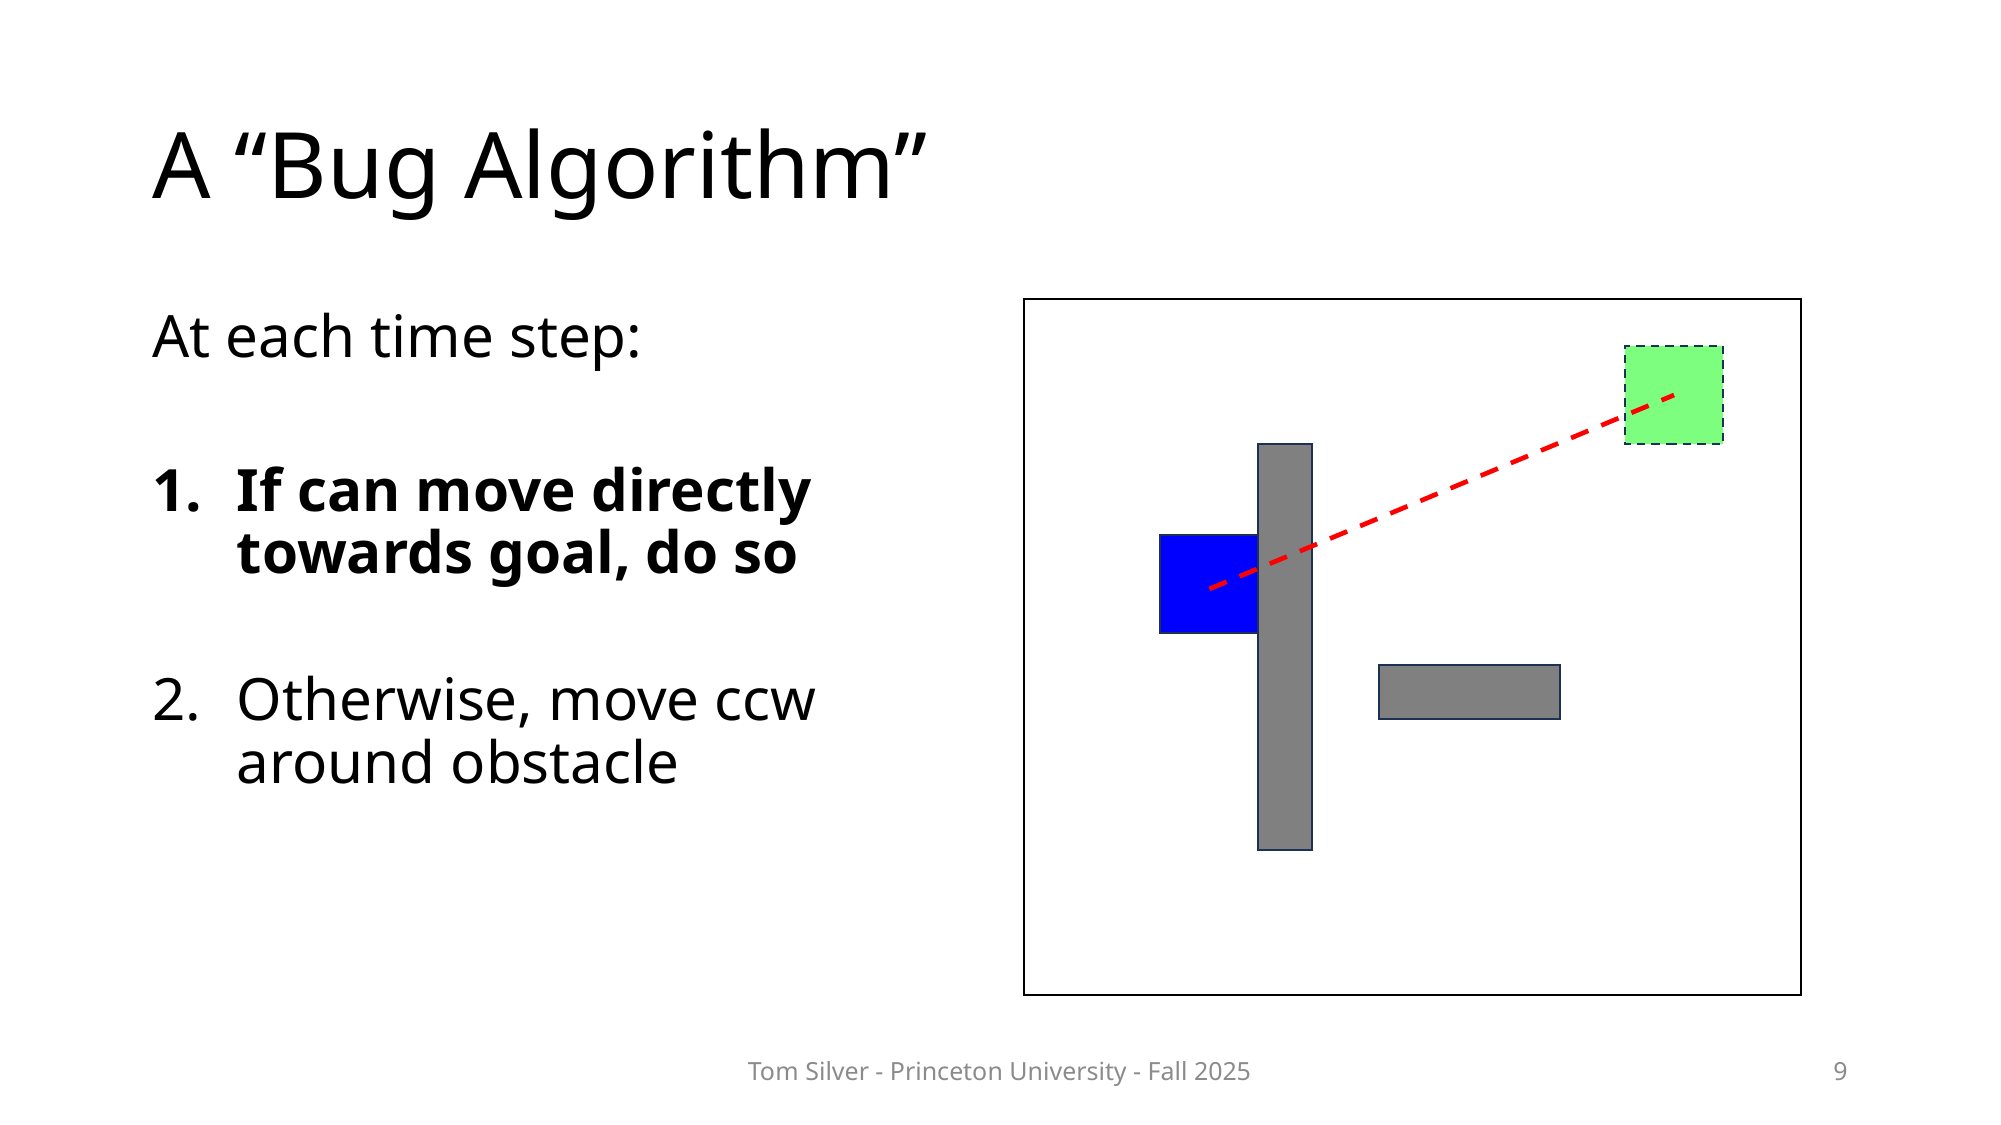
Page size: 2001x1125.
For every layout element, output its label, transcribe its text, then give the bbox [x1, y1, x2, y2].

list At each time step: If can move directly towards goal, do so Otherwise, move ccw around obstacle [137, 299, 934, 1014]
text_box [1378, 664, 1561, 720]
text_box [1023, 298, 1802, 996]
slide_number 9 [1412, 1042, 1863, 1103]
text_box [1209, 395, 1675, 589]
footer Tom Silver - Princeton University - Fall 2025 [662, 1042, 1338, 1103]
text_box [1624, 345, 1724, 445]
text_box [1257, 589, 1313, 851]
title A “Bug Algorithm” [137, 59, 1863, 278]
text_box [1159, 534, 1257, 634]
